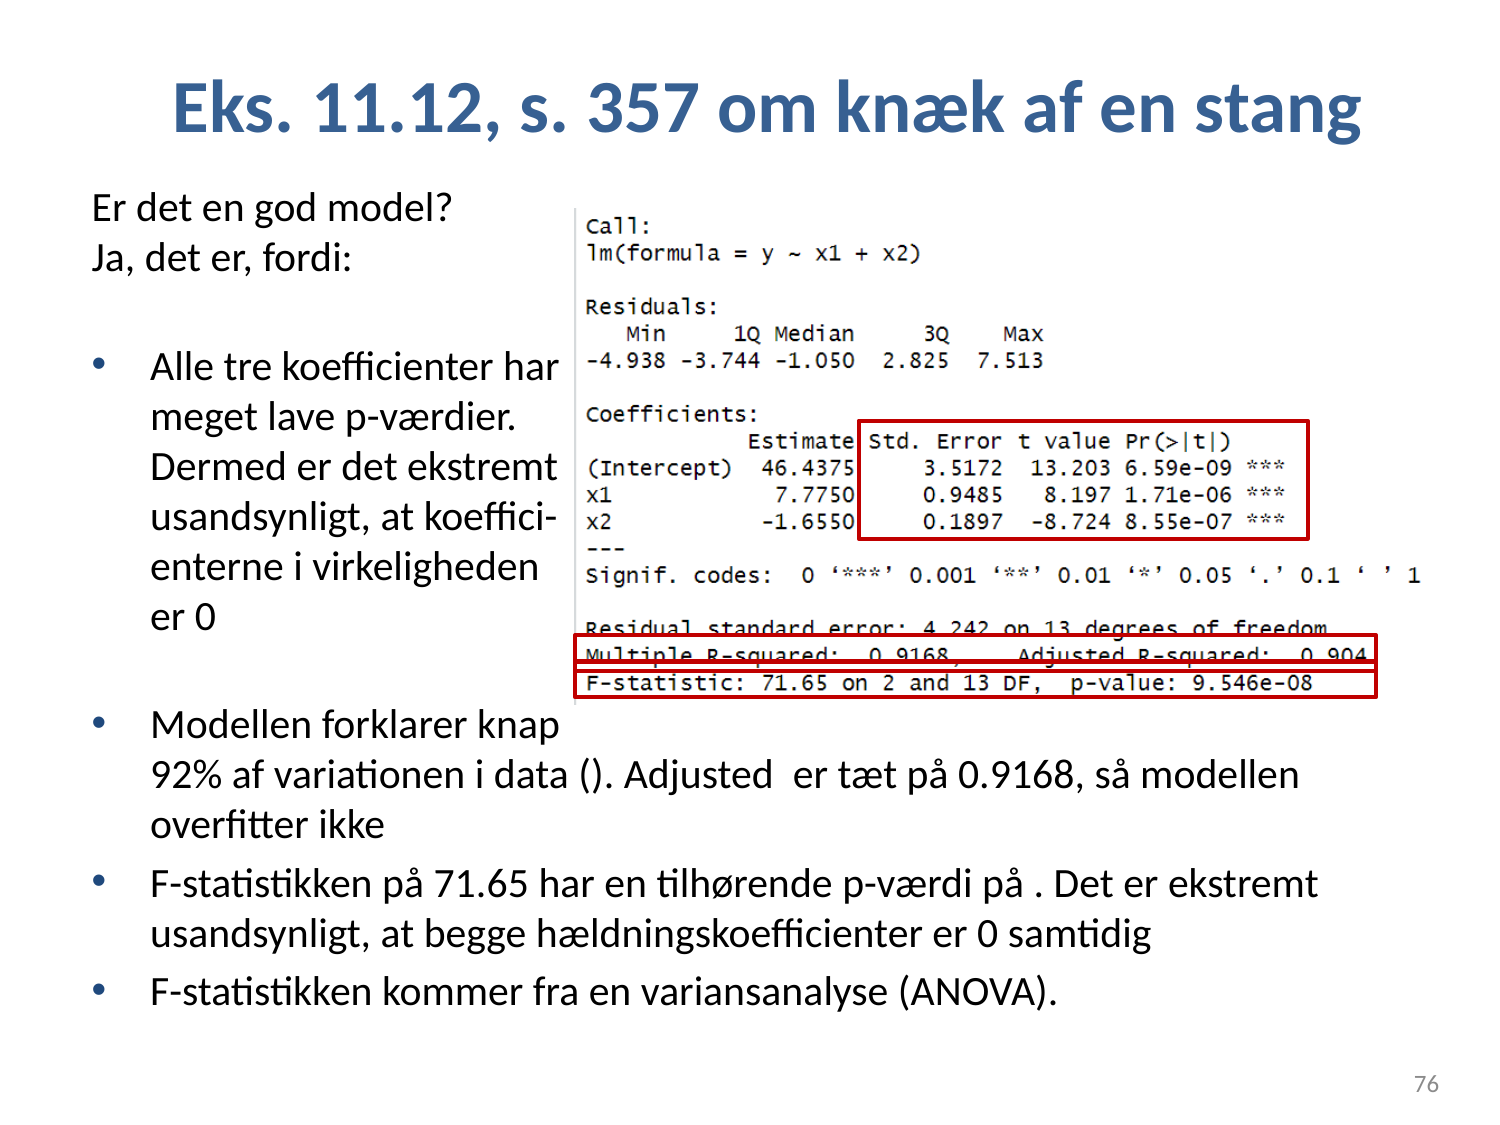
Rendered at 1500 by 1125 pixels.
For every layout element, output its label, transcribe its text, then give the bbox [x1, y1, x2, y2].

picture [574, 207, 1434, 705]
slide_number 76 [1104, 1058, 1455, 1107]
title Eks. 11.12, s. 357 om knæk af en stang [76, 45, 1459, 161]
